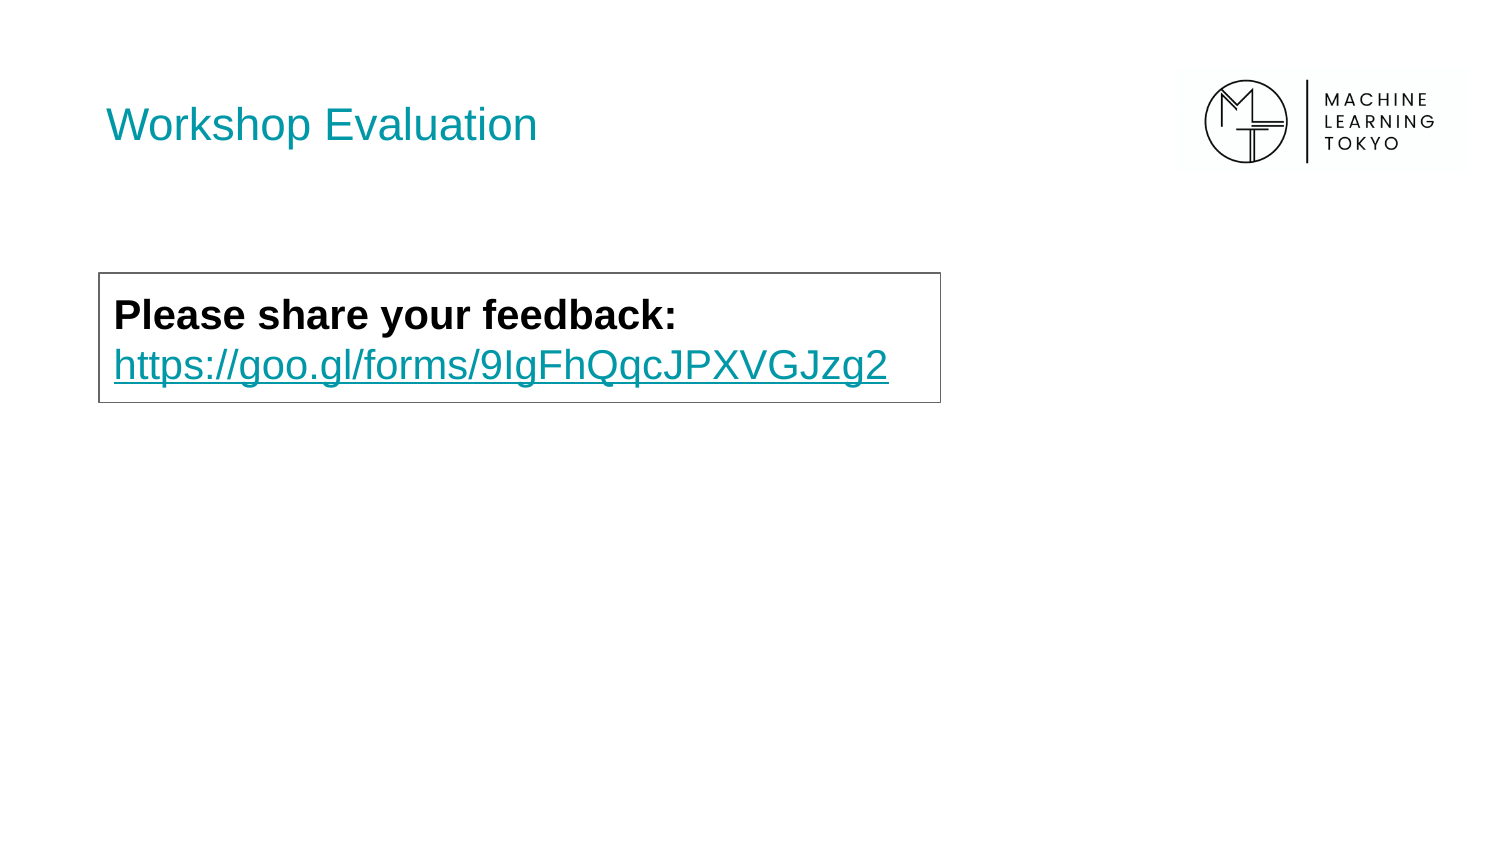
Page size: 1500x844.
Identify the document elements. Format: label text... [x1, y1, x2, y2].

text_box Please share your feedback: https://goo.gl/forms/9IgFhQqcJPXVGJzg2 [98, 272, 941, 403]
text_box Workshop Evaluation [91, 79, 873, 161]
picture [1176, 67, 1470, 173]
